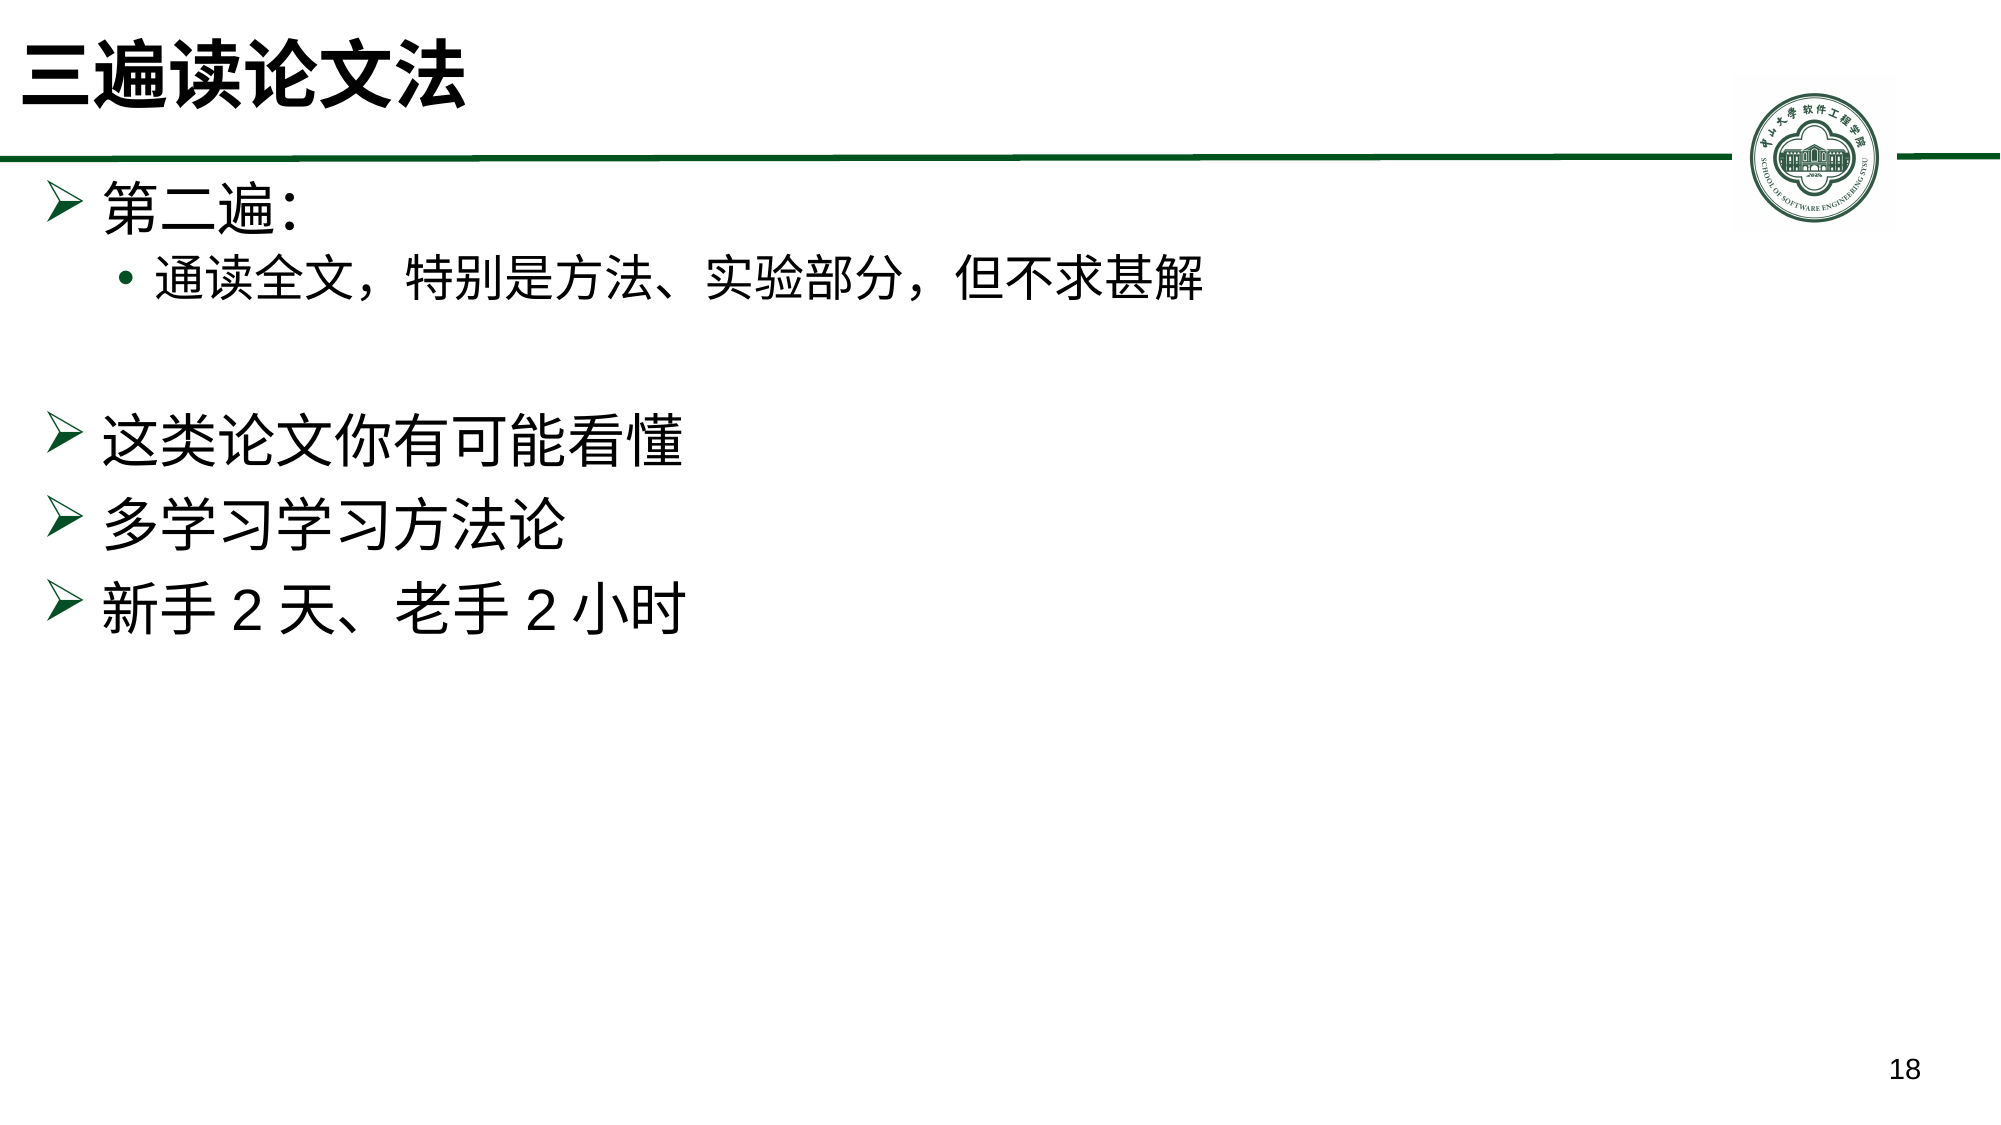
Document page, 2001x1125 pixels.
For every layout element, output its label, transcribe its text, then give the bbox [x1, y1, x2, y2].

list 第二遍： 通读全文，特别是方法、实验部分，但不求甚解 这类论文你有可能看懂 多学习学习方法论 新手2天、老手2小时 [27, 172, 1969, 1043]
slide_number 18 [1874, 1042, 1969, 1103]
picture [1732, 74, 1897, 172]
title 三遍读论文法 [3, 3, 1699, 154]
